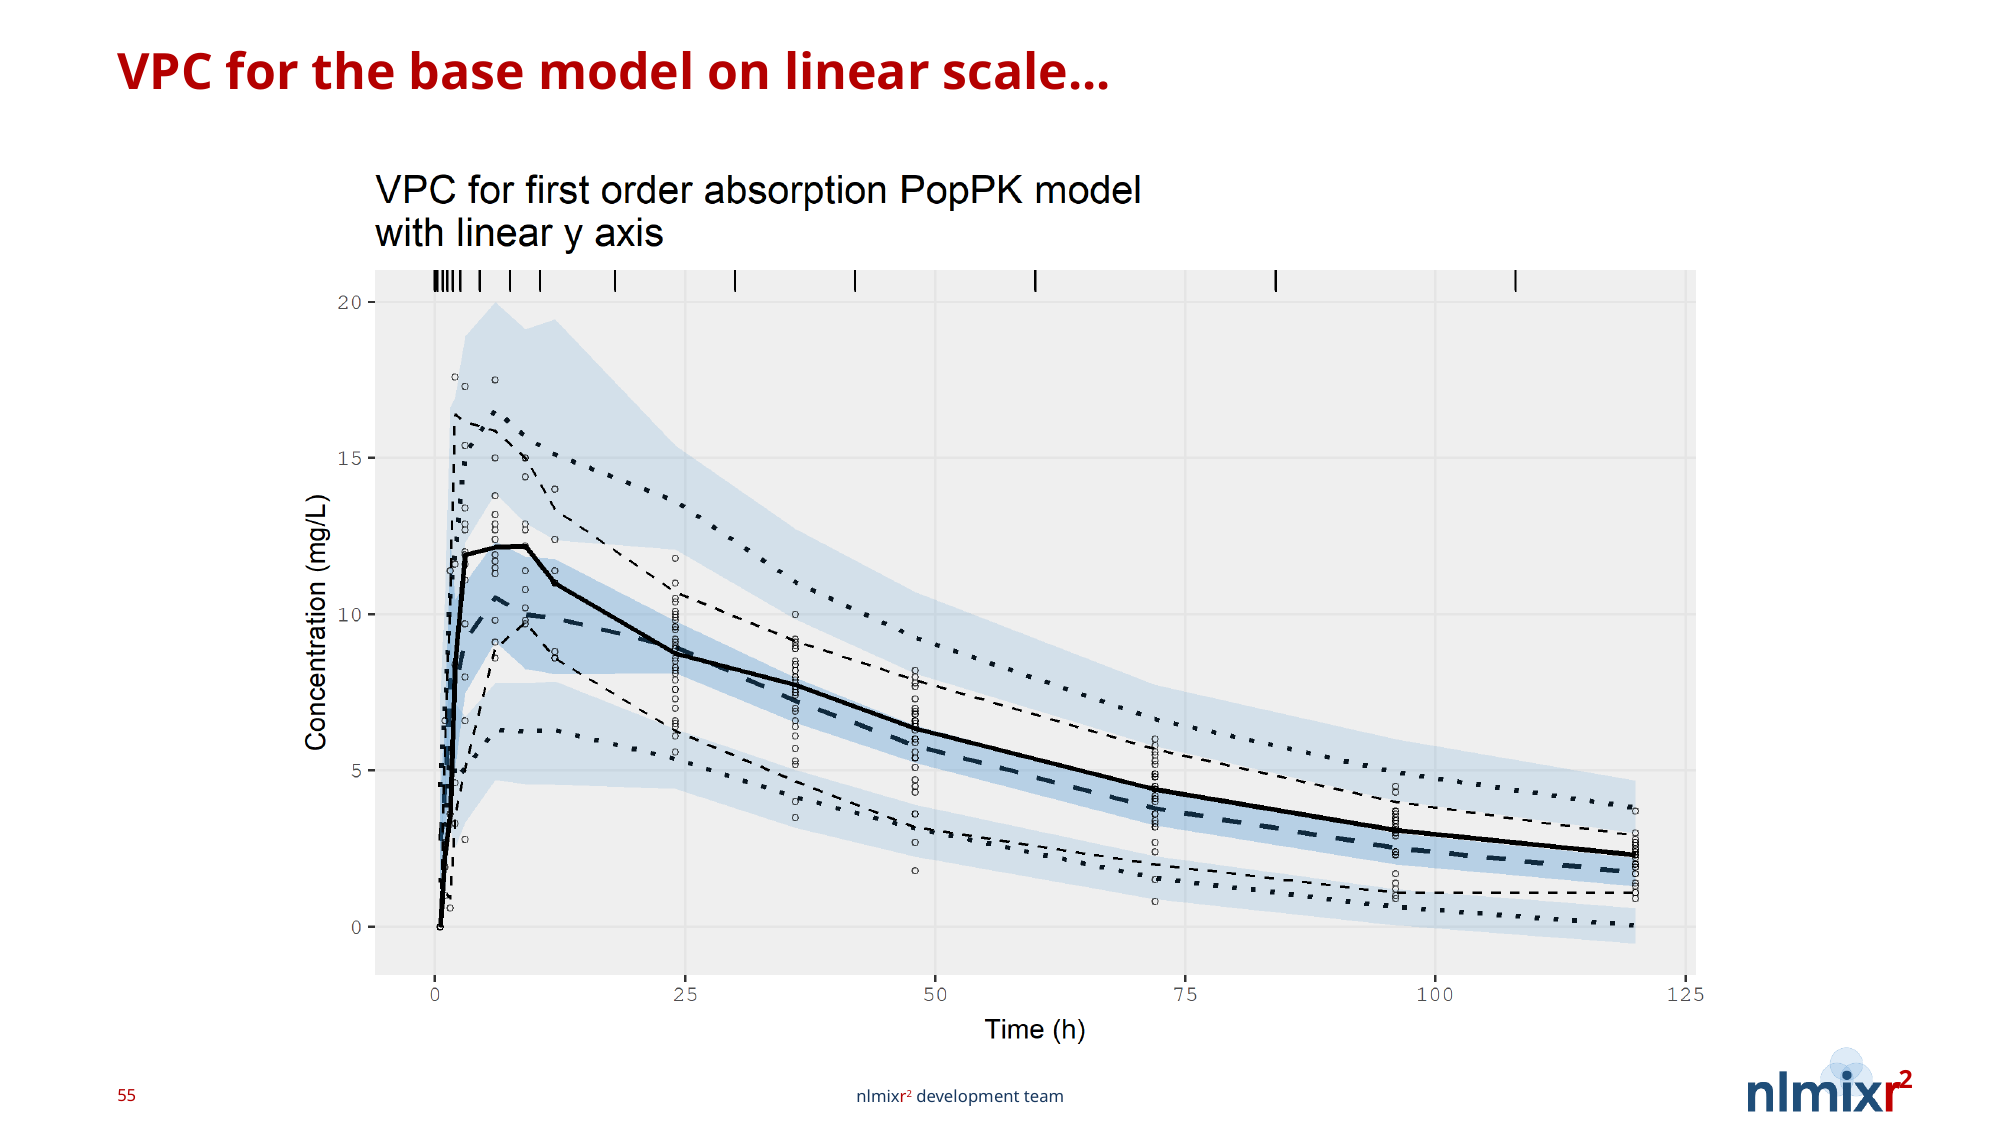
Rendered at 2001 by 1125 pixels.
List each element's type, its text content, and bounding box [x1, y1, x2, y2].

picture [1738, 1036, 1910, 1123]
slide_number 55 [102, 1076, 276, 1115]
title VPC for the base model on linear scale... [102, 18, 1898, 181]
picture [291, 164, 1709, 1051]
footer nlmixr2 development team [354, 1076, 1567, 1115]
